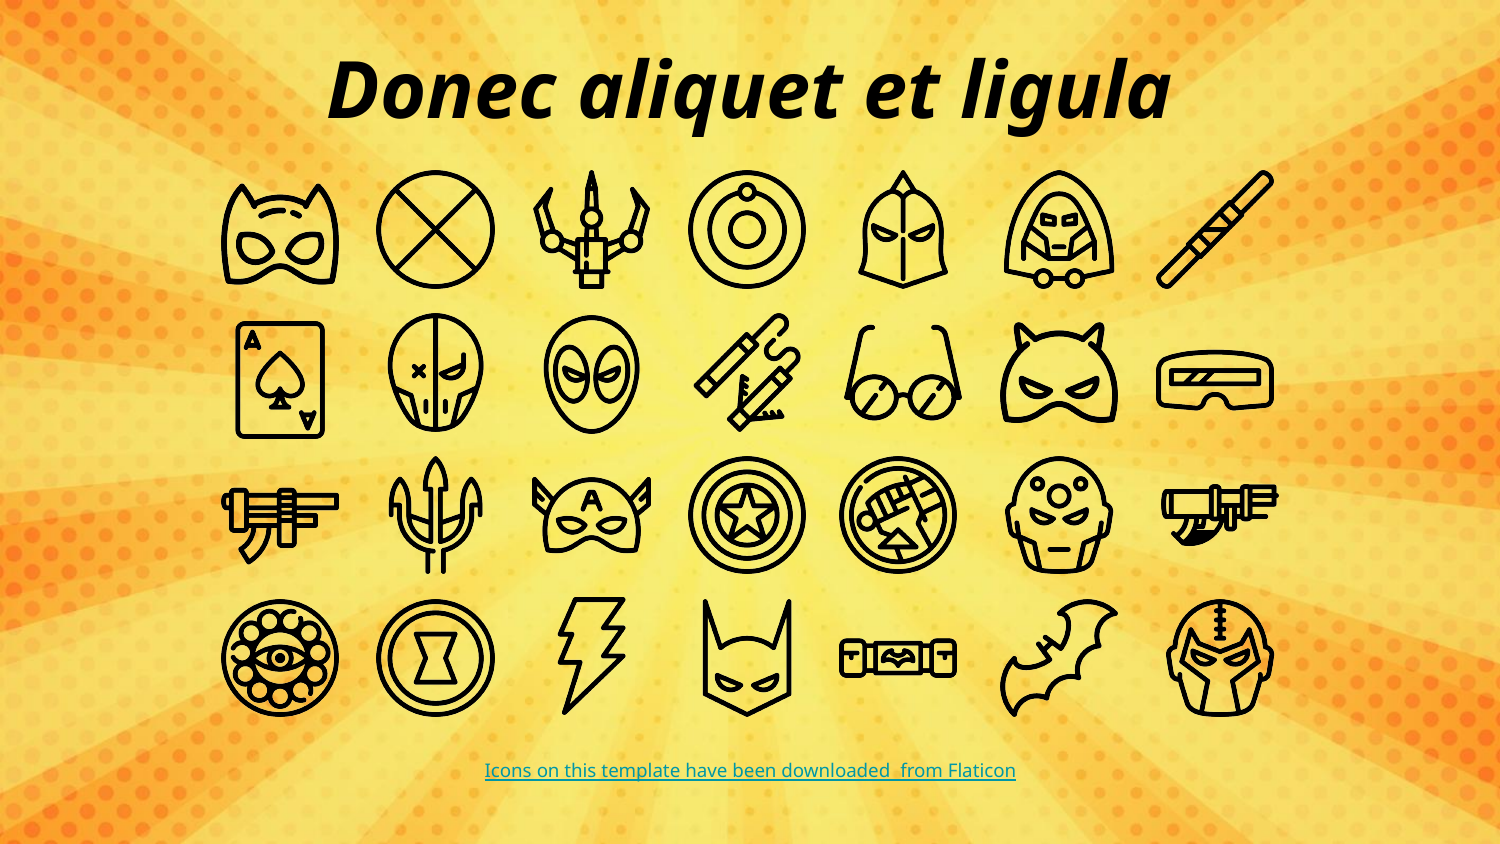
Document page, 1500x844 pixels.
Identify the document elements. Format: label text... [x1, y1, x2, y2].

picture [0, 0, 1500, 844]
text_box Icons on this template have been downloaded from Flaticon [440, 743, 1060, 816]
text_box Donec aliquet et ligula [275, 24, 1225, 119]
